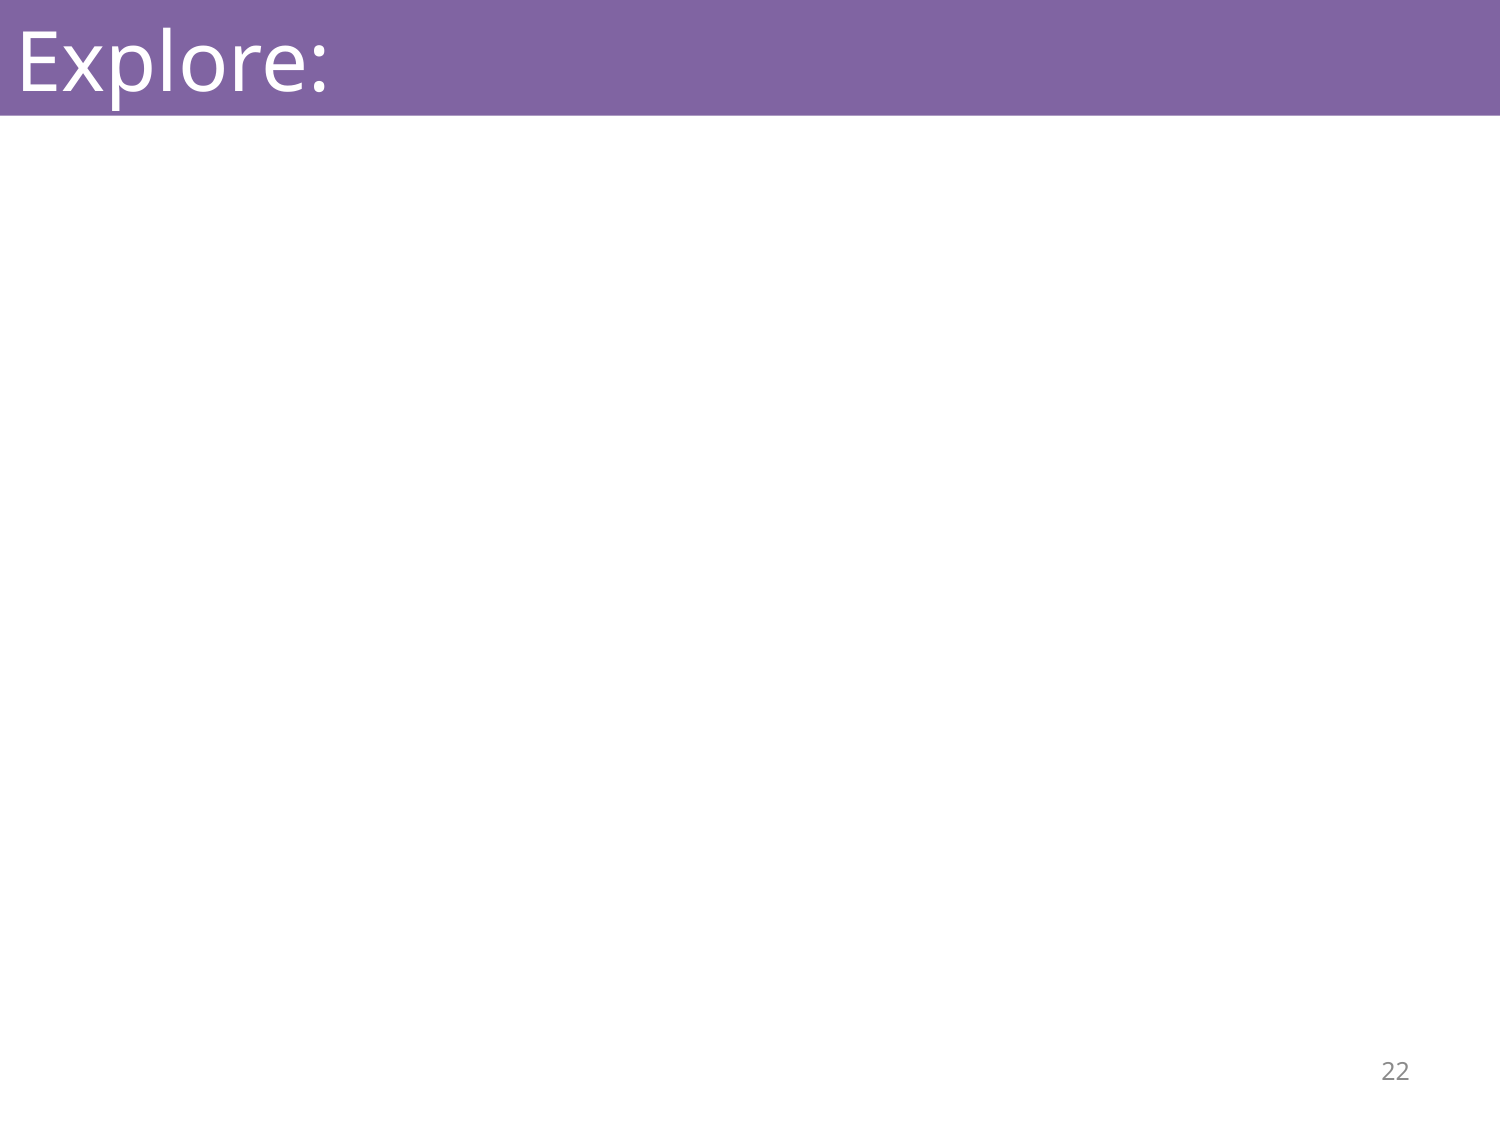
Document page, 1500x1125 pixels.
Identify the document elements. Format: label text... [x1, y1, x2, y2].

title Explore: [0, 0, 1500, 116]
slide_number 22 [1074, 1042, 1425, 1103]
